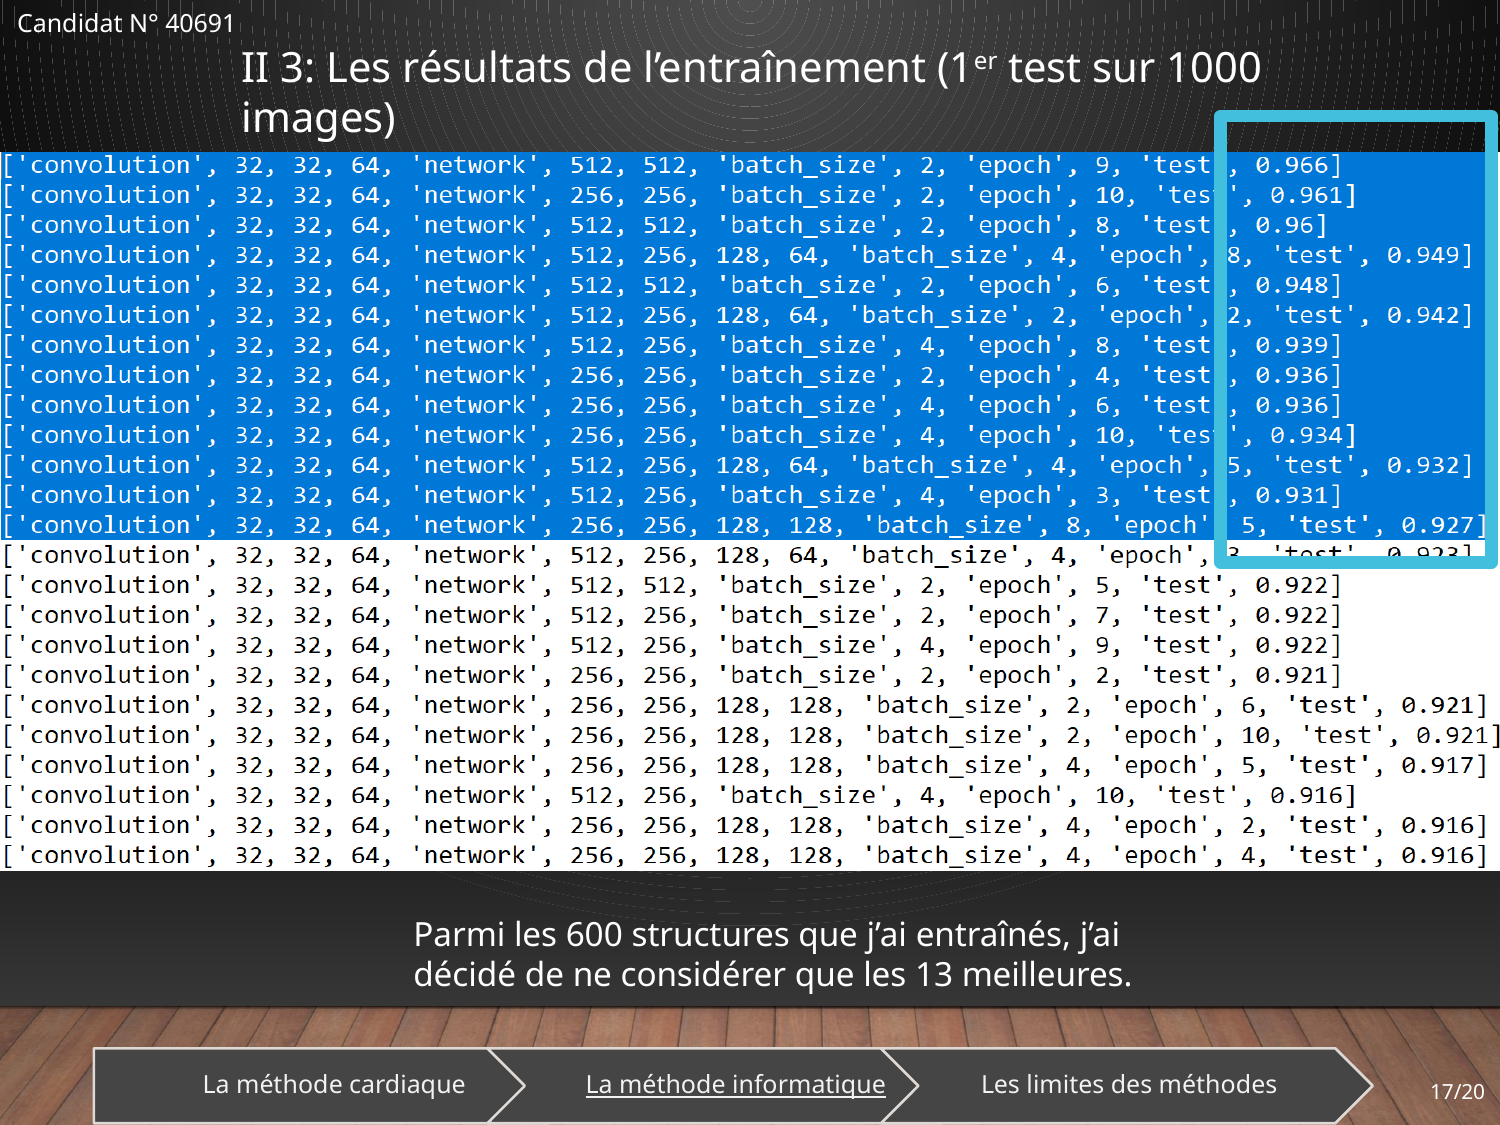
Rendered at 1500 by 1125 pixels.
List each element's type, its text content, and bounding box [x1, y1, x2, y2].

picture [1174, 1006, 1500, 1125]
picture [0, 151, 1500, 871]
text_box Candidat N° 40691 [2, 0, 452, 45]
picture [0, 1006, 398, 1125]
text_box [93, 1048, 1374, 1124]
text_box 17/20 [1408, 1061, 1500, 1124]
text_box II 3: Les résultats de l’entraînement (1er test sur 1000 images) [226, 33, 1439, 151]
text_box [1219, 115, 1493, 151]
text_box Parmi les 600 structures que j’ai entraînés, j’ai décidé de ne considérer que les 13 meilleures. [398, 906, 1174, 1047]
